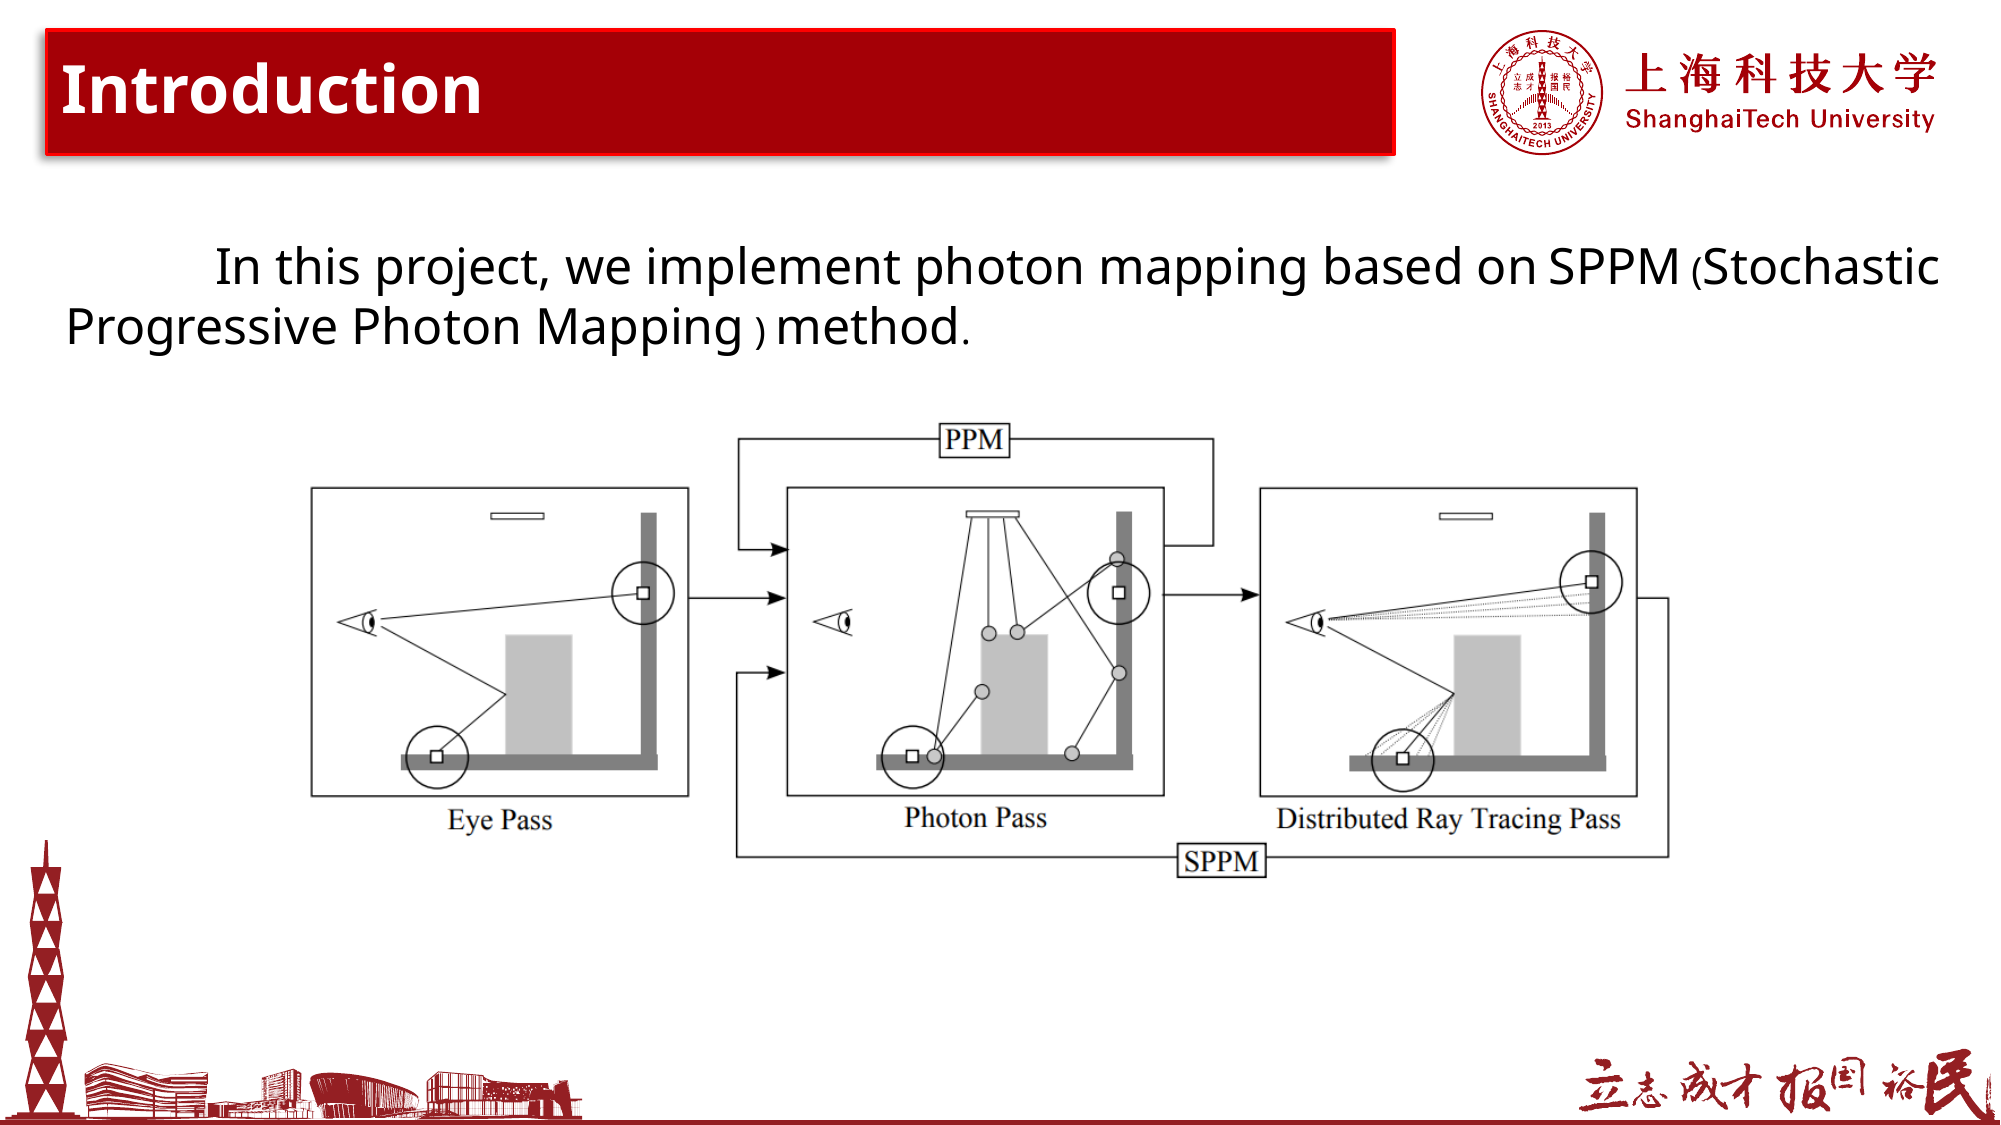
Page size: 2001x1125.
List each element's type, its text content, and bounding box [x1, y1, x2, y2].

title Introduction [45, 28, 1396, 156]
picture [204, 397, 1715, 894]
text_box In this project, we implement photon mapping based on SPPM (Stochastic Progressive Photon Mapping ) method. [50, 227, 1956, 362]
